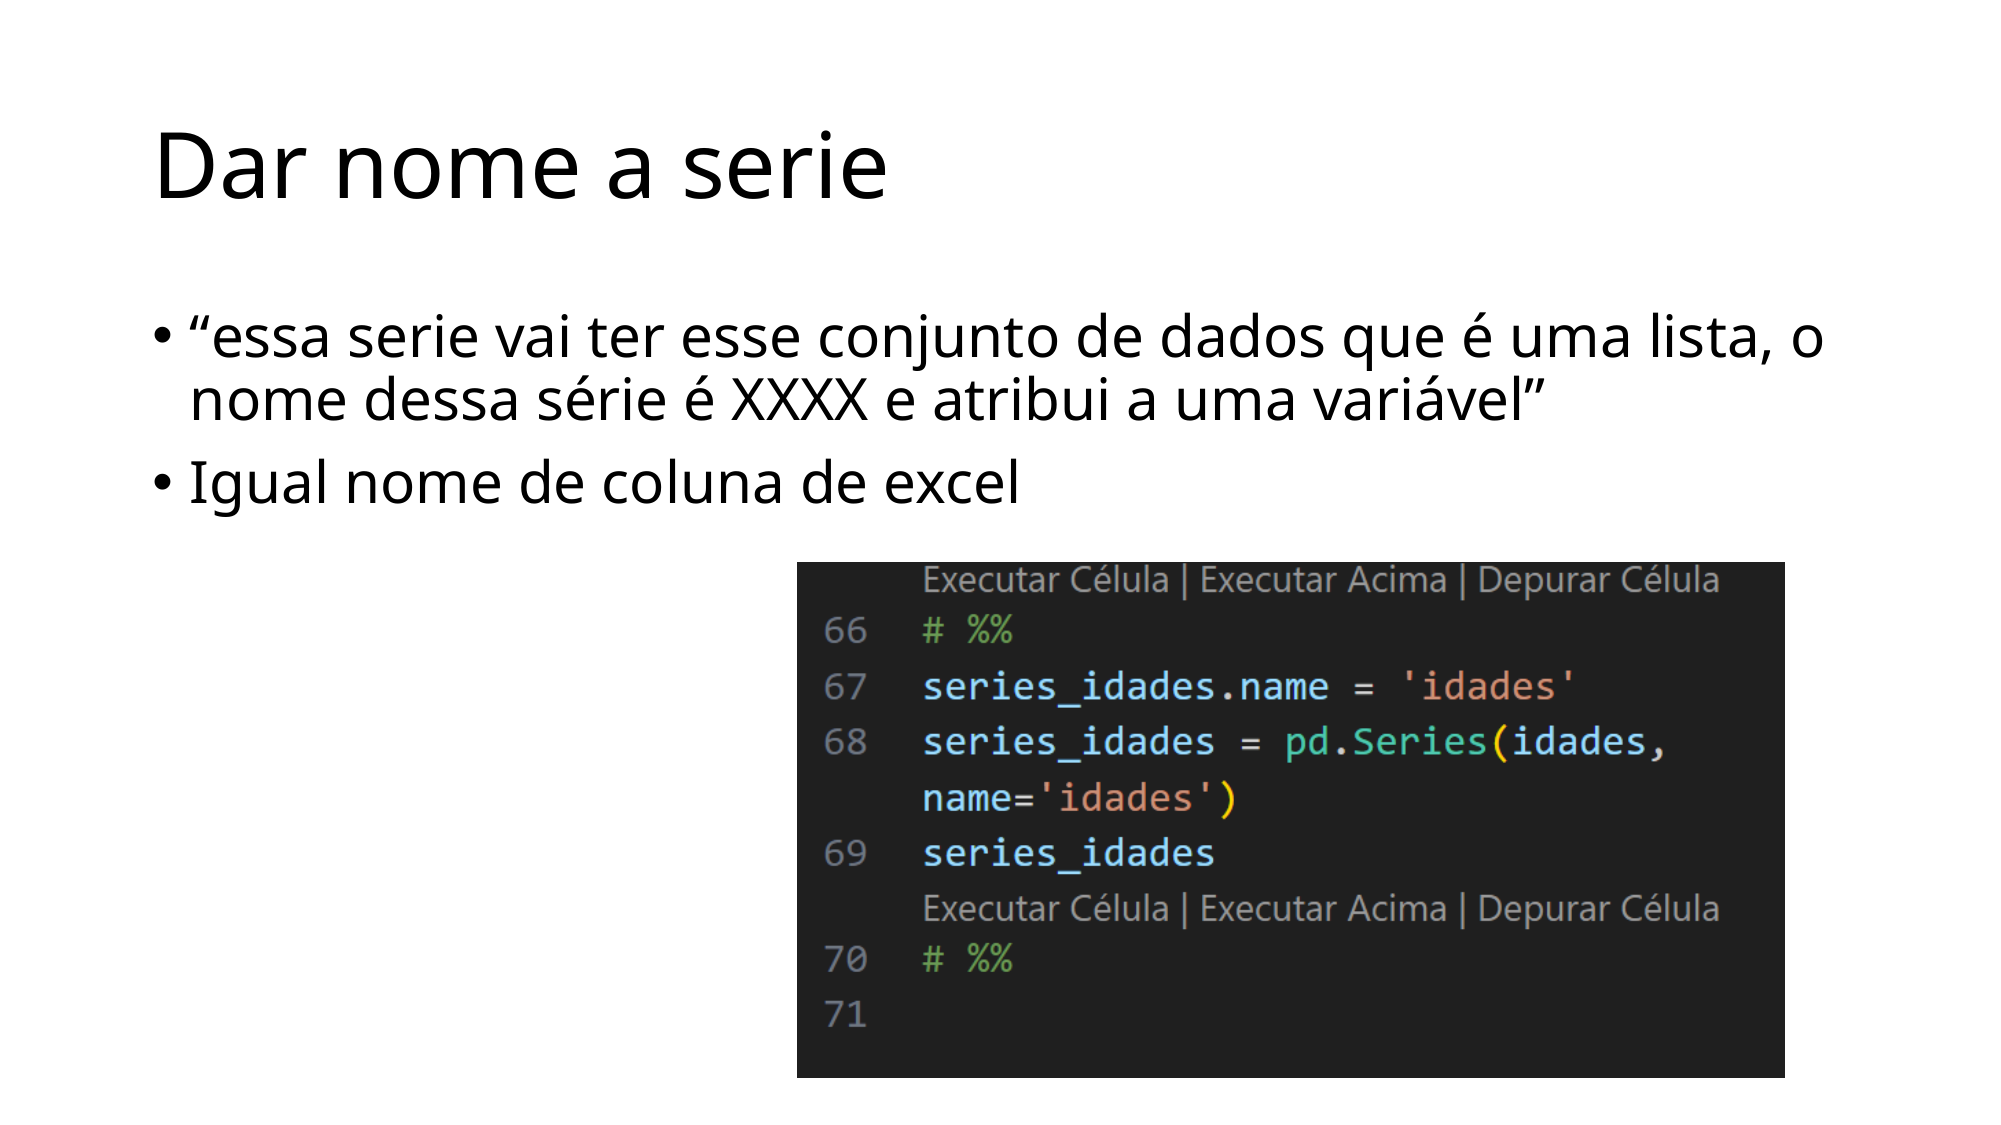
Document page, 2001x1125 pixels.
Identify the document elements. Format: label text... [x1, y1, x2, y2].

list “essa serie vai ter esse conjunto de dados que é uma lista, o nome dessa série é XXXX e atribui a uma variável” Igual nome de coluna de excel [137, 299, 1863, 1014]
picture [796, 561, 1786, 1078]
title Dar nome a serie [137, 59, 1863, 278]
